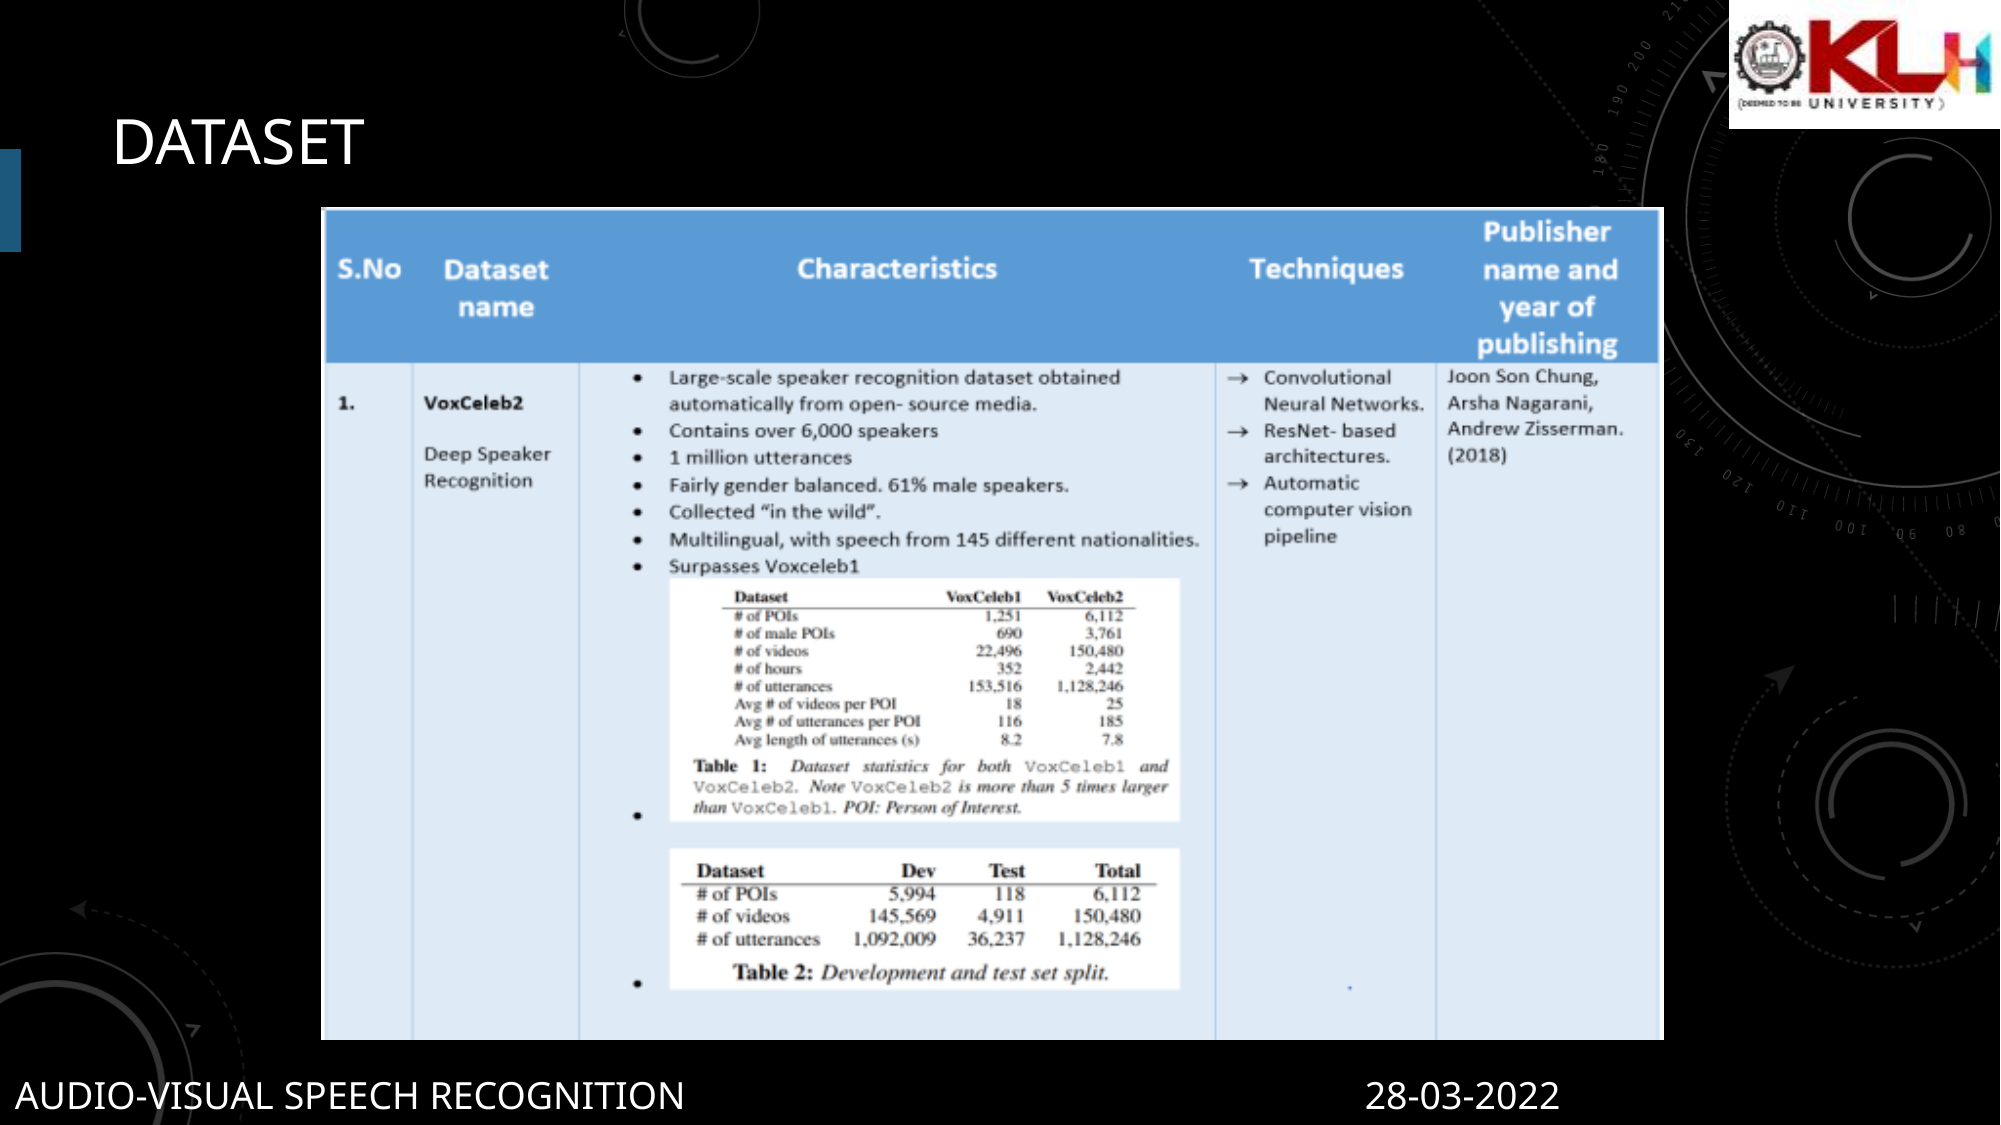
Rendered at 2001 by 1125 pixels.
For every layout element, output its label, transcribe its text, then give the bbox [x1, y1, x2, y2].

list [321, 207, 1664, 1040]
picture [0, 0, 2000, 1064]
text_box AUDIO-VISUAL SPEECH RECOGNITION 28-03-2022 9 [0, 1064, 2000, 1125]
title DATASET [96, 35, 1875, 243]
